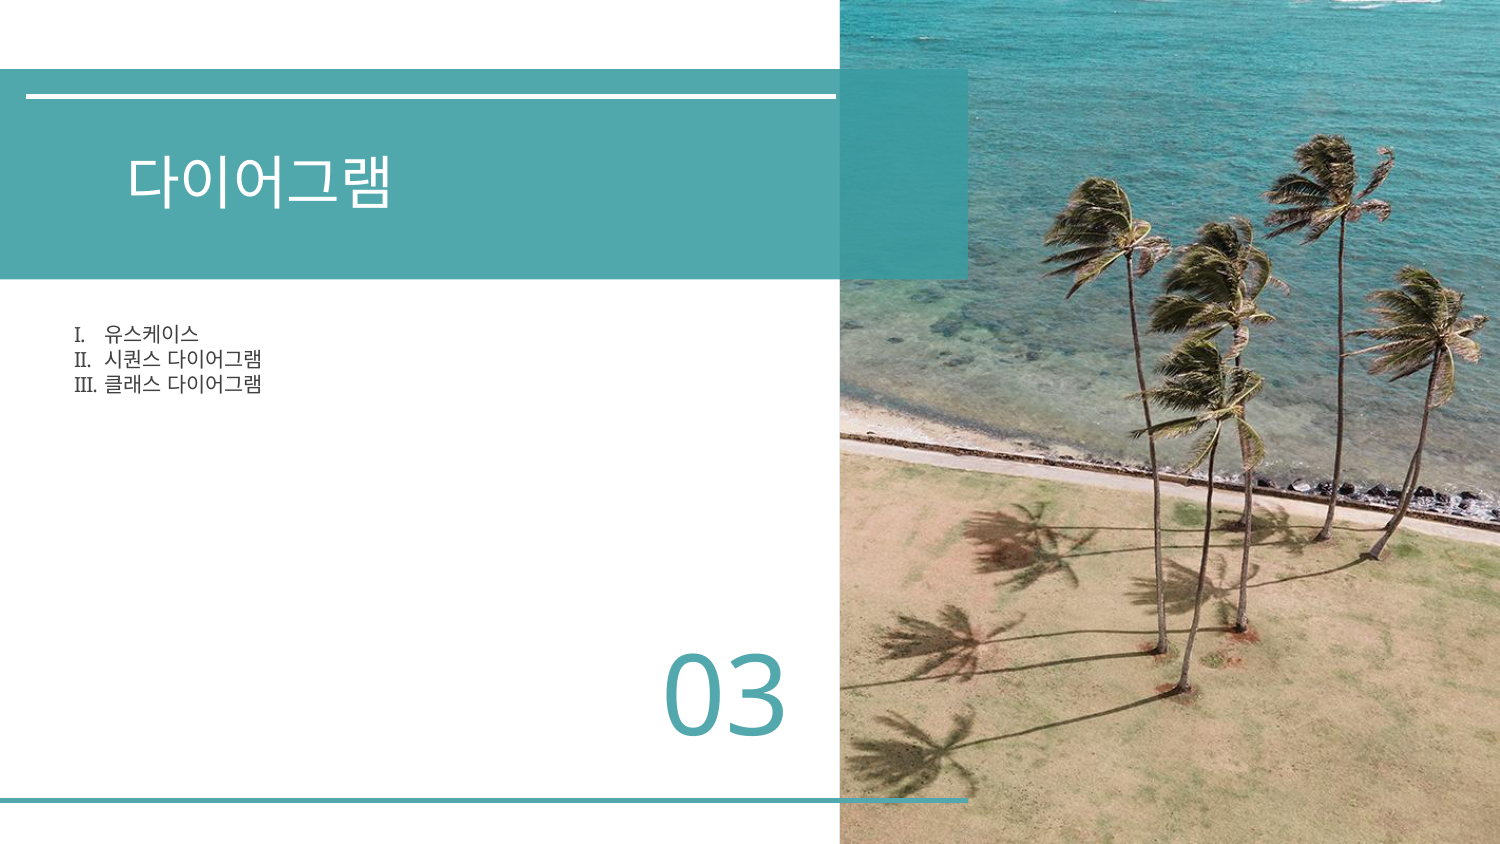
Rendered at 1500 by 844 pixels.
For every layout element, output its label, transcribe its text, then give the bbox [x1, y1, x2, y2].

text_box [0, 69, 834, 280]
text_box 다이어그램 [49, 131, 472, 232]
picture [839, 0, 1500, 844]
text_box 03 [605, 607, 805, 773]
text_box 유스케이스 시퀀스 다이어그램 클래스 다이어그램 [59, 306, 481, 437]
